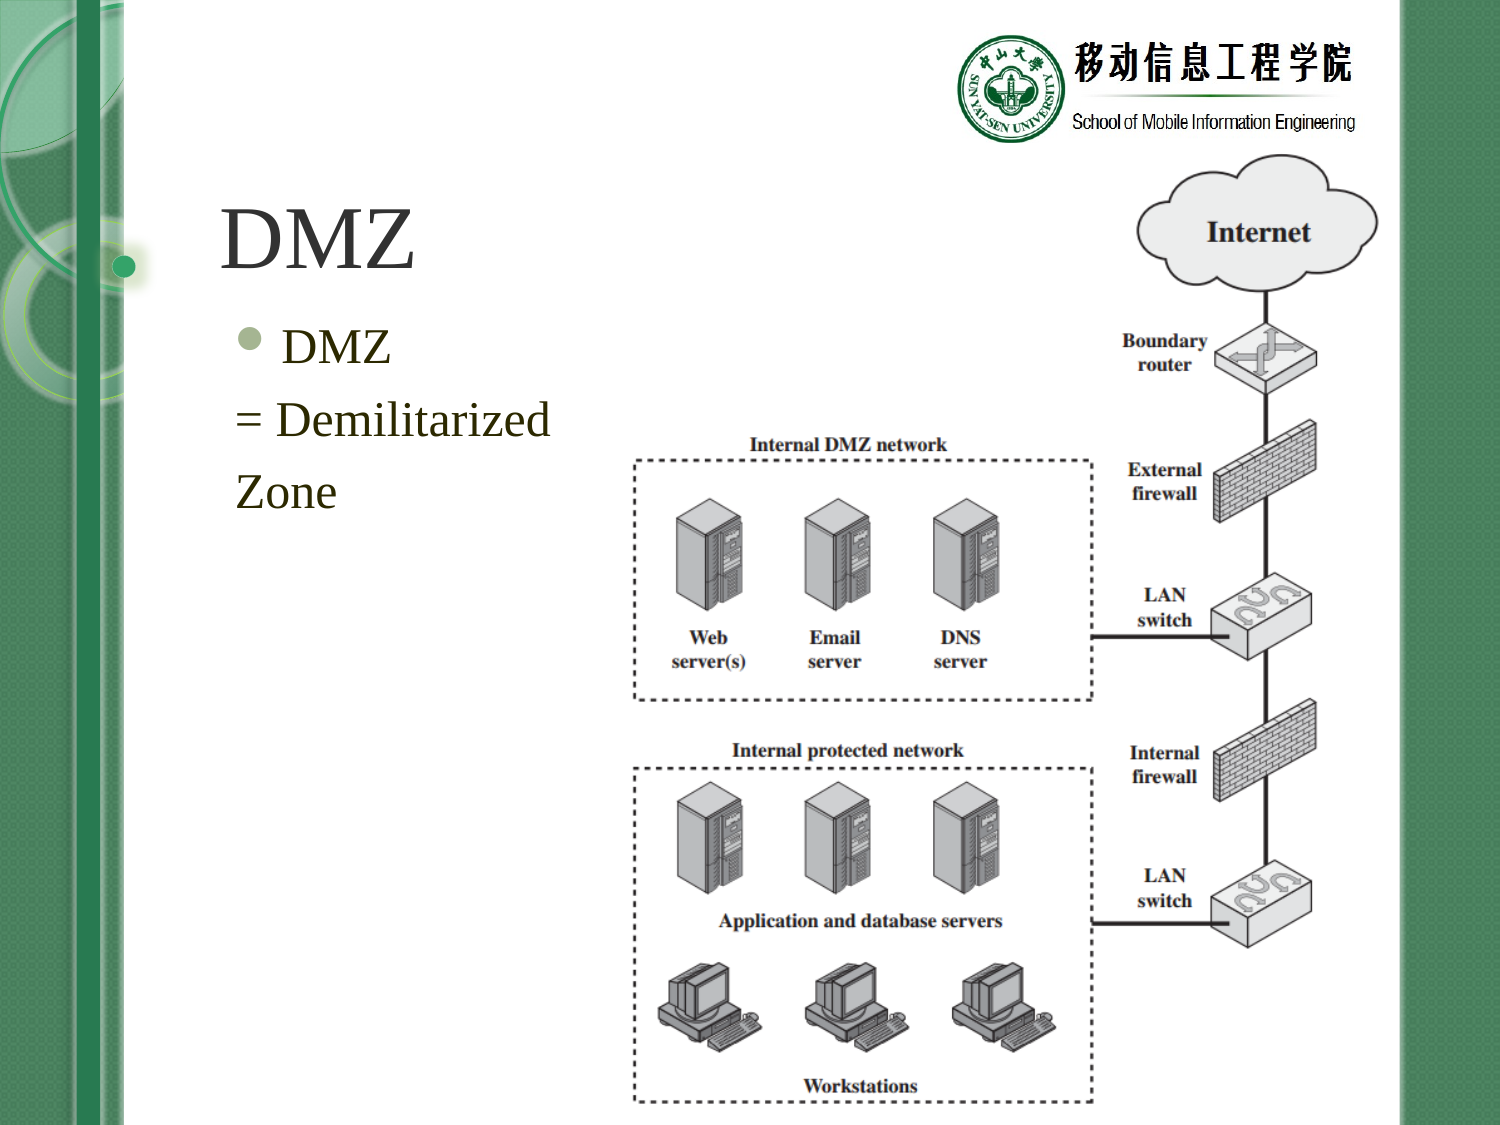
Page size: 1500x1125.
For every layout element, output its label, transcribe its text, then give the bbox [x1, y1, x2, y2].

picture [631, 143, 1390, 1110]
title DMZ [204, 138, 619, 327]
picture [950, 30, 1365, 131]
list DMZ = Demilitarized Zone [206, 306, 618, 1024]
